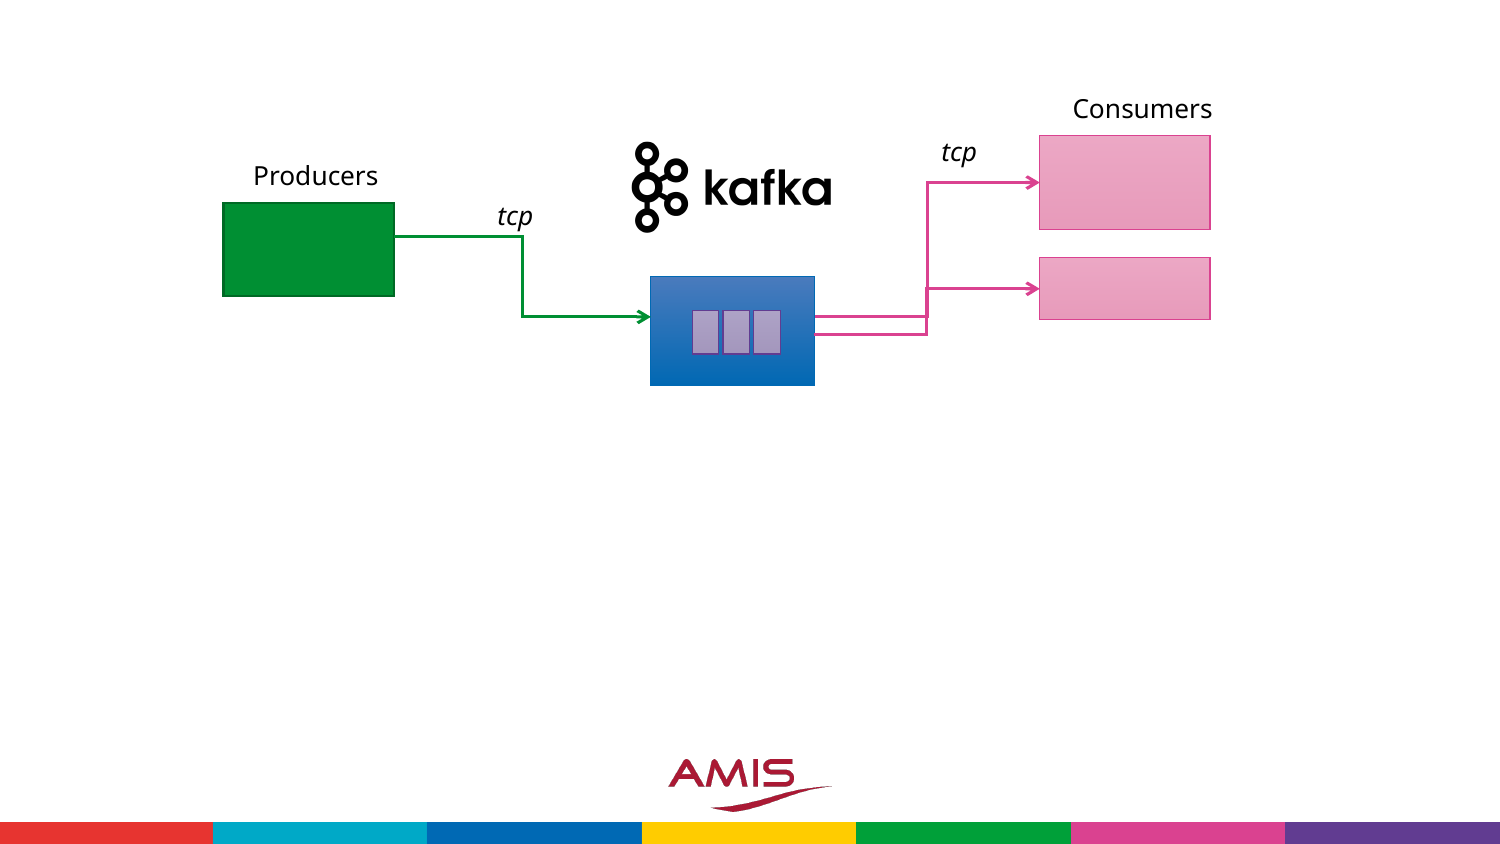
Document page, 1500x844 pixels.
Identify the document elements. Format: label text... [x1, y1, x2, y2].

text_box Producers [238, 152, 394, 199]
text_box [722, 310, 750, 355]
text_box [753, 310, 781, 355]
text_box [393, 236, 651, 317]
picture [0, 822, 1500, 844]
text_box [814, 288, 1040, 335]
picture [668, 759, 832, 812]
text_box tcp [482, 191, 549, 236]
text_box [814, 182, 1040, 288]
text_box [1039, 135, 1211, 230]
text_box [650, 276, 815, 386]
text_box Consumers [1057, 85, 1228, 132]
text_box [692, 310, 719, 355]
text_box [222, 202, 395, 297]
text_box tcp [926, 127, 993, 174]
text_box [1040, 257, 1211, 320]
picture [617, 127, 845, 247]
